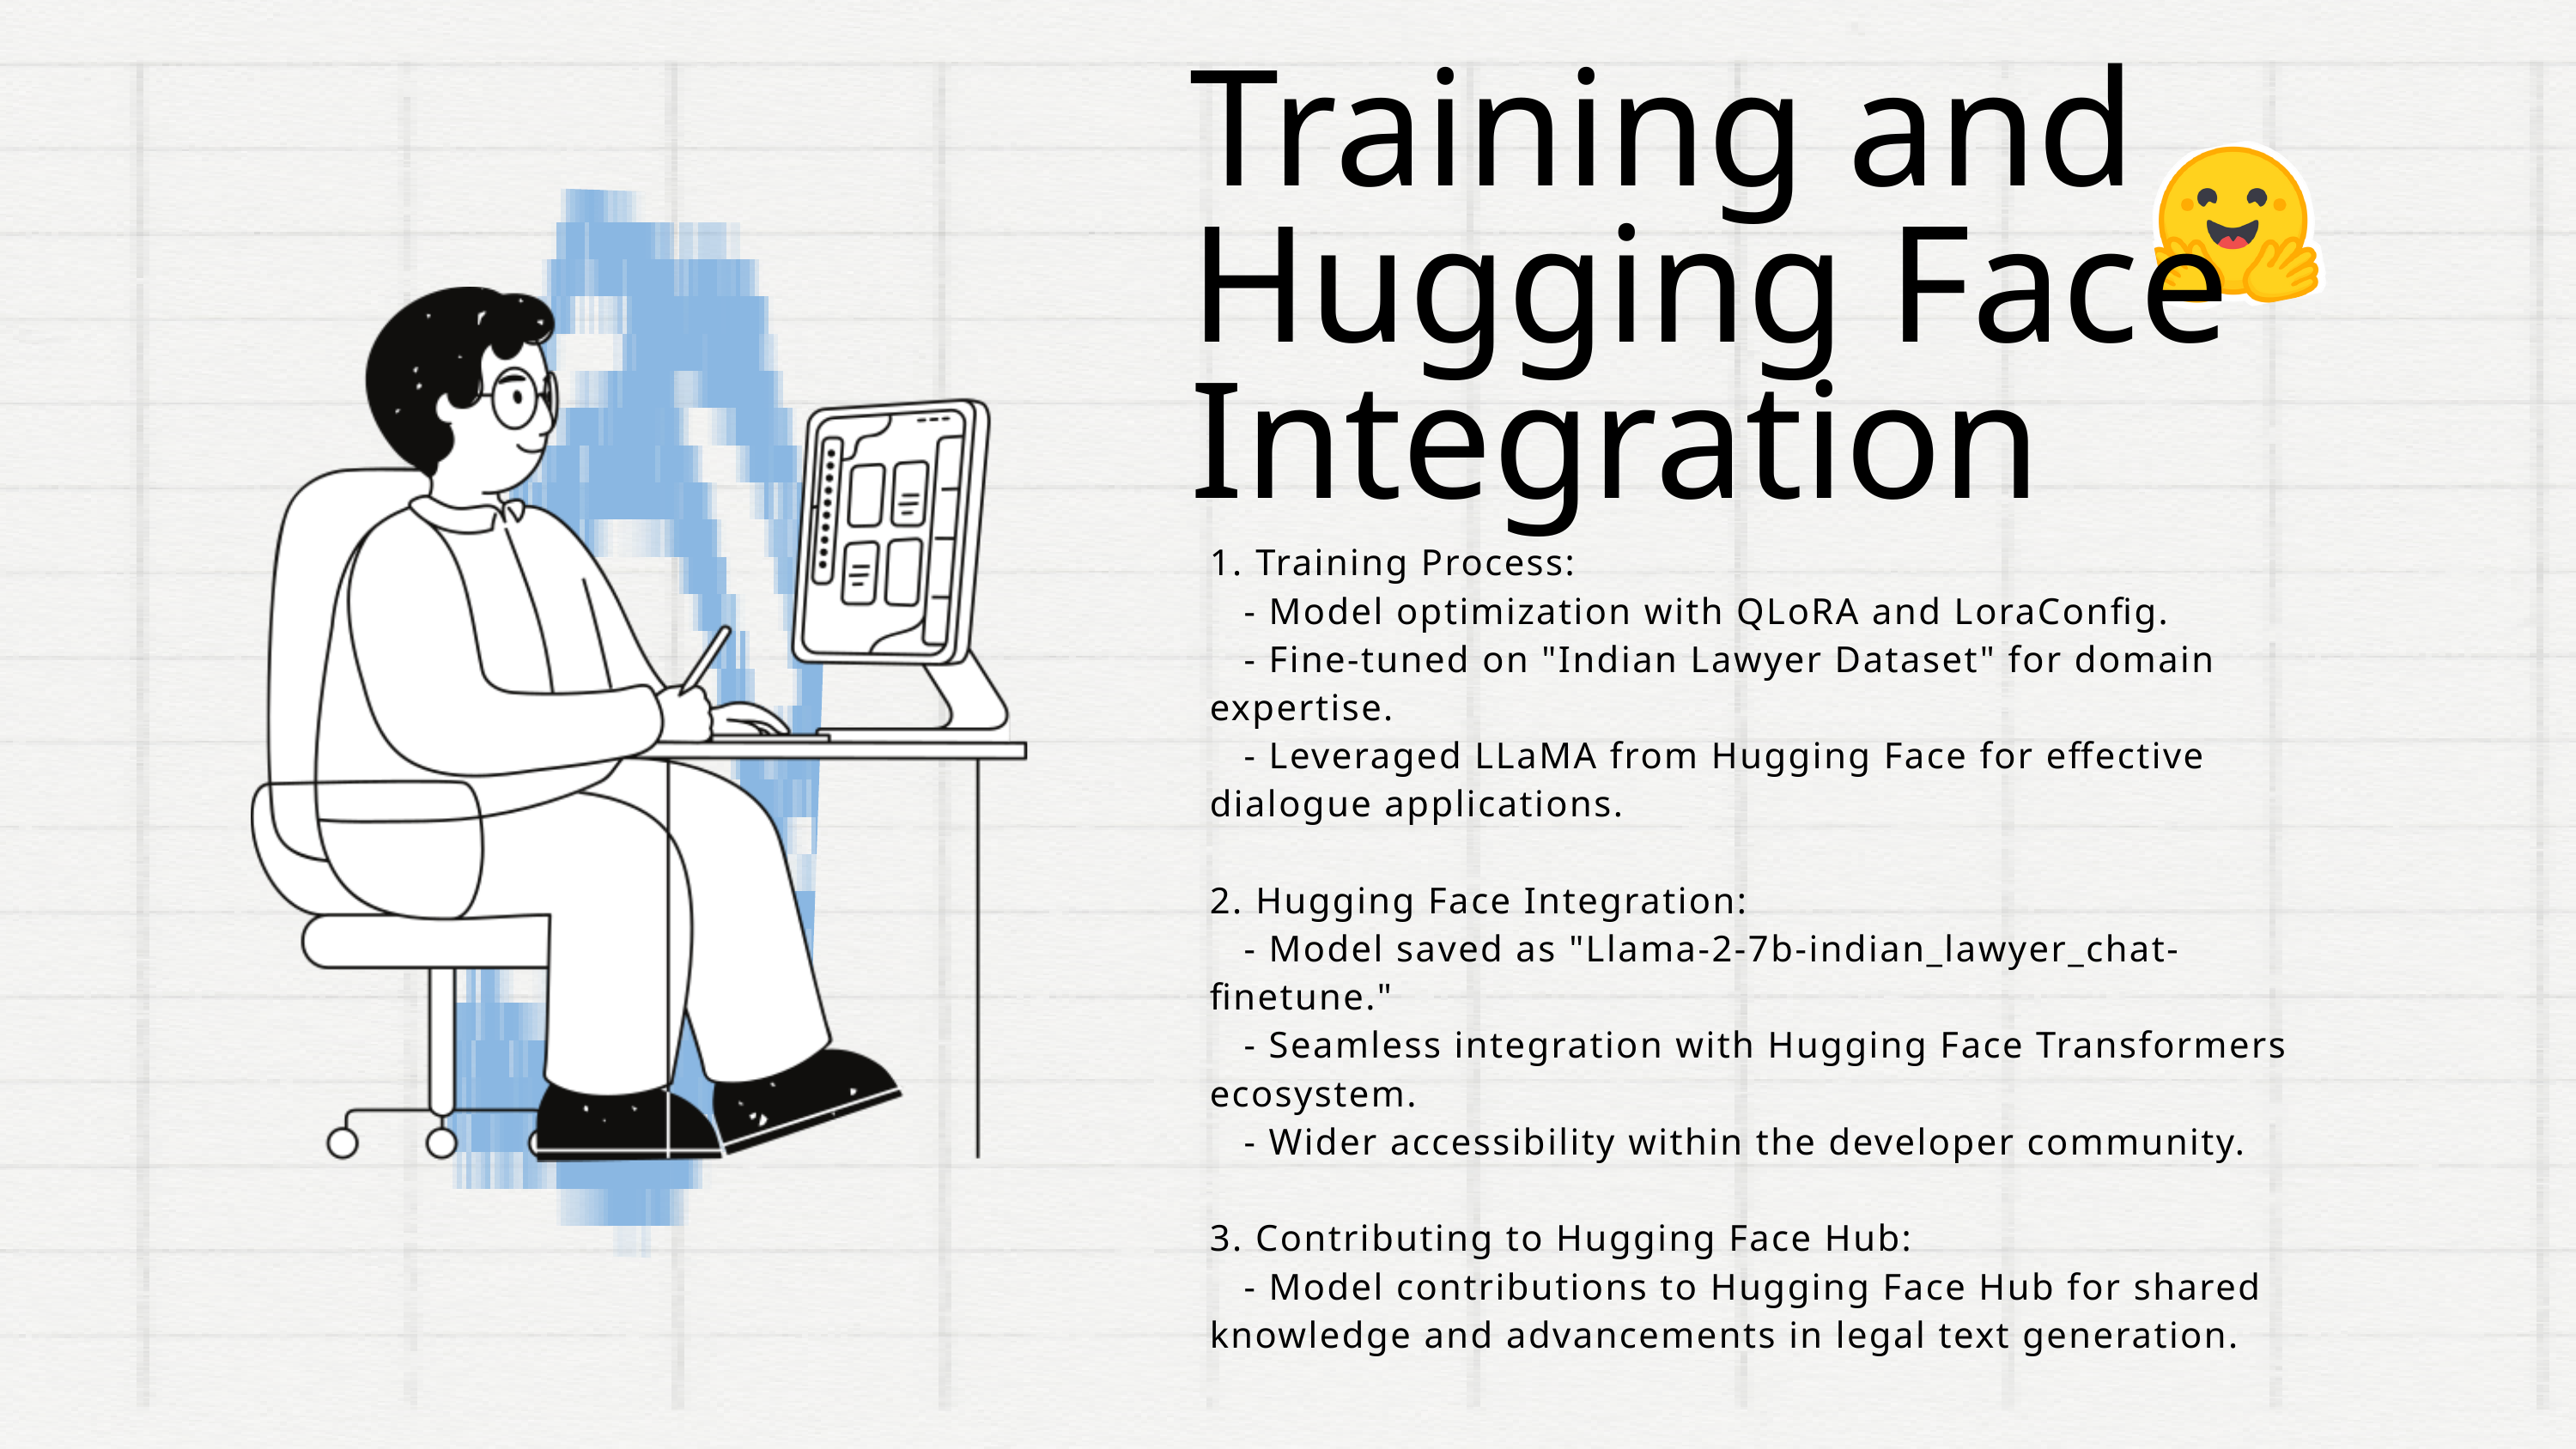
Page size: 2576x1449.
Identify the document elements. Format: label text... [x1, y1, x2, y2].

text_box [250, 287, 1028, 1162]
text_box [439, 1162, 806, 1264]
text_box [471, 185, 840, 287]
text_box [2296, 130, 2330, 298]
text_box 1. Training Process: - Model optimization with QLoRA and LoraConfig. - Fine-tuned on "Indian Lawyer Dataset" for domain expertise. - Leveraged LLaMA from Hugging Face for effective dialogue applications. 2. Hugging Face Integration: - Model saved as "Llama-2-7b-indian_lawyer_chat-finetune." - Seamless integration with Hugging Face Transformers ecosystem. - Wider accessibility within the developer community. 3. Contributing to Hugging Face Hub: - Model contributions to Hugging Face Hub for shared knowledge and advancements in legal text generation. [1209, 534, 2296, 1355]
text_box [0, 0, 2576, 1449]
text_box Training and Hugging Face Integration [1189, 61, 2296, 530]
